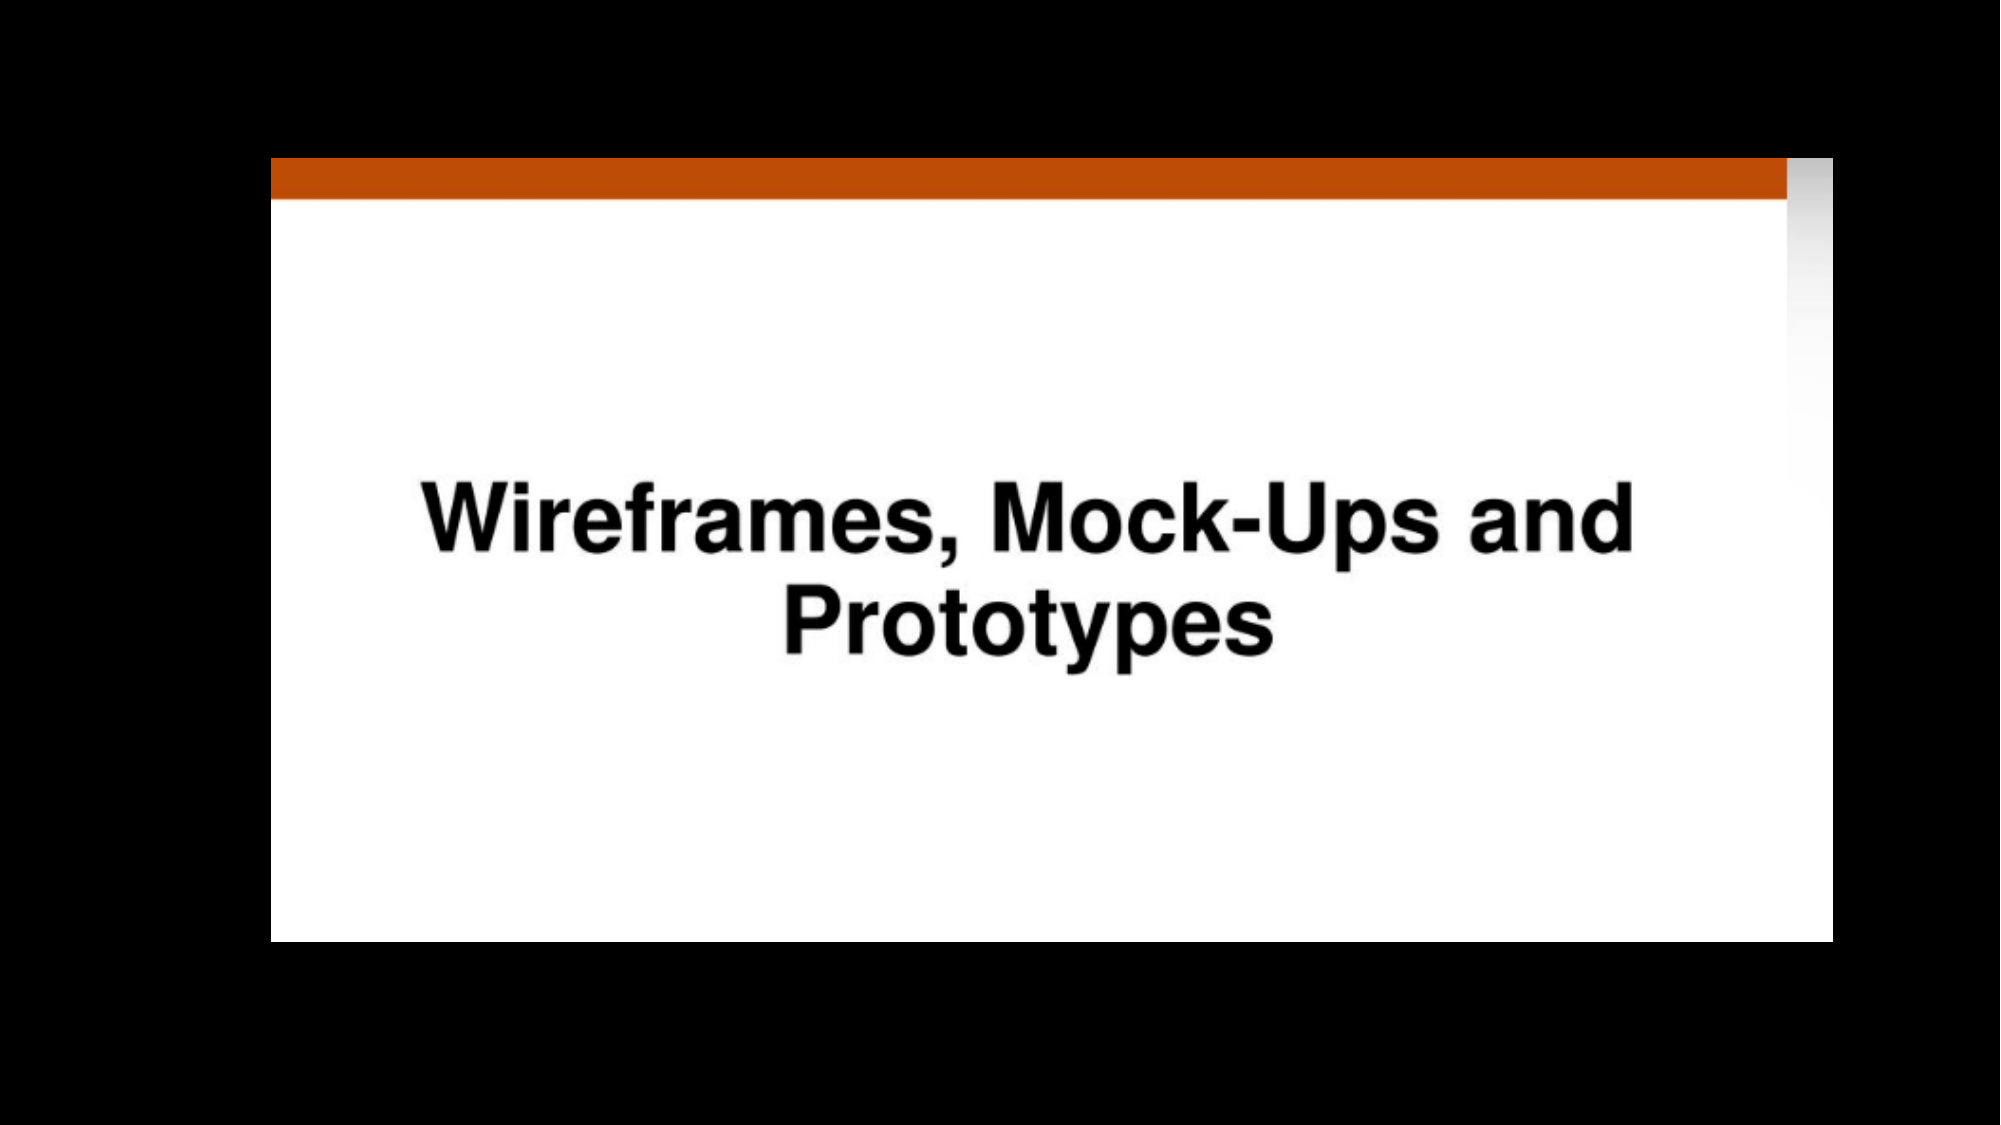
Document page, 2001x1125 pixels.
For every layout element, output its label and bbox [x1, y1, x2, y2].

list [271, 158, 1833, 942]
